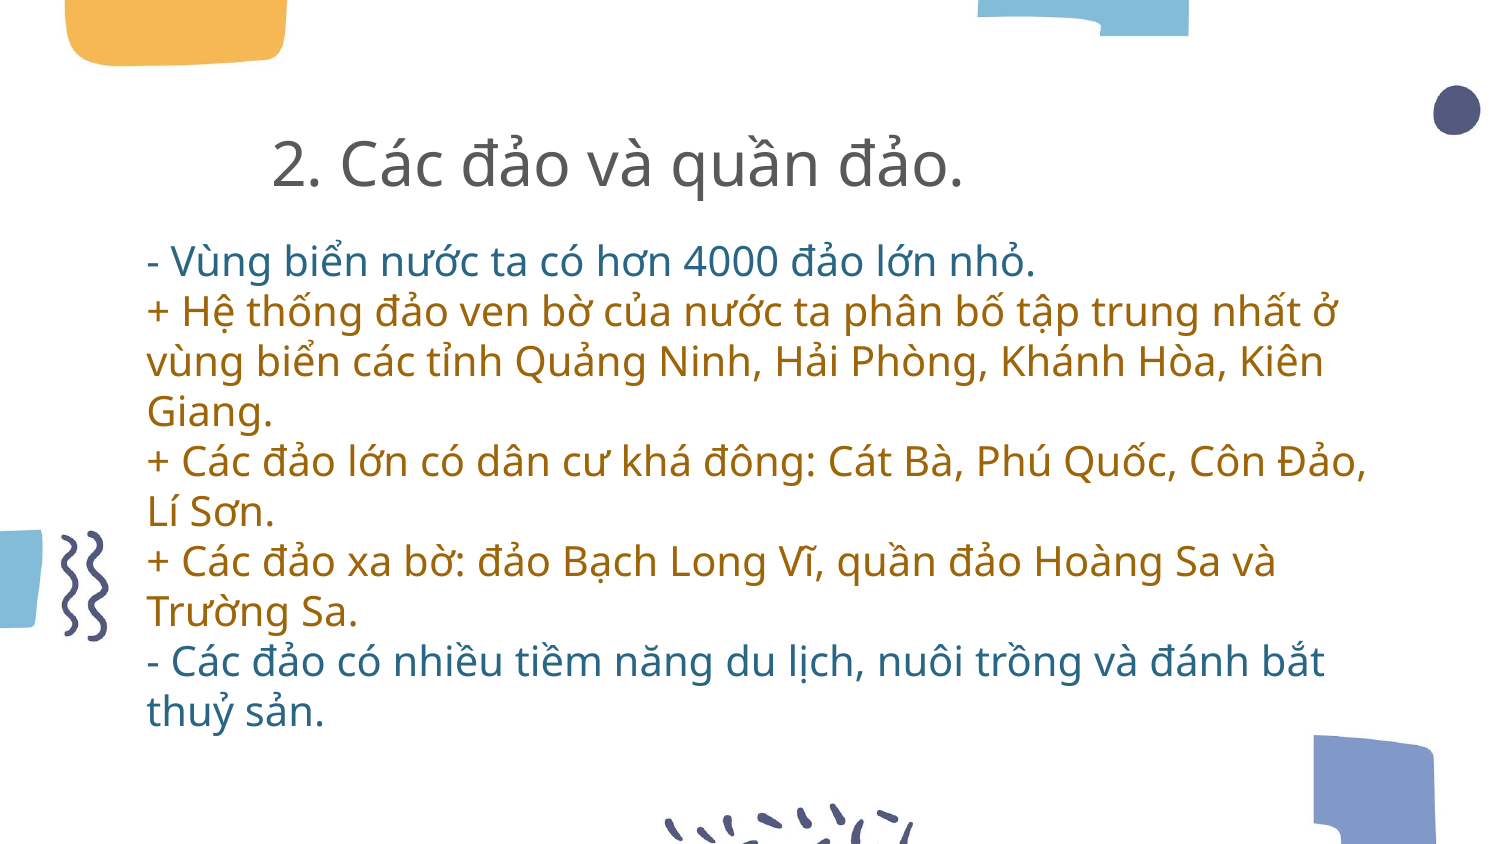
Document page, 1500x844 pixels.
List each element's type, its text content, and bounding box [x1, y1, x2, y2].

list - Vùng biển nước ta có hơn 4000 đảo lớn nhỏ. + Hệ thống đảo ven bờ của nước ta phân bố tập trung nhất ở vùng biển các tỉnh Quảng Ninh, Hải Phòng, Khánh Hòa, Kiên Giang. + Các đảo lớn có dân cư khá đông: Cát Bà, Phú Quốc, Côn Đảo, Lí Sơn. + Các đảo xa bờ: đảo Bạch Long Vĩ, quần đảo Hoàng Sa và Trường Sa. - Các đảo có nhiều tiềm năng du lịch, nuôi trồng và đánh bắt thuỷ sản. [131, 219, 1396, 760]
picture [0, 0, 1500, 844]
title 2. Các đảo và quần đảo. [0, 108, 1252, 203]
